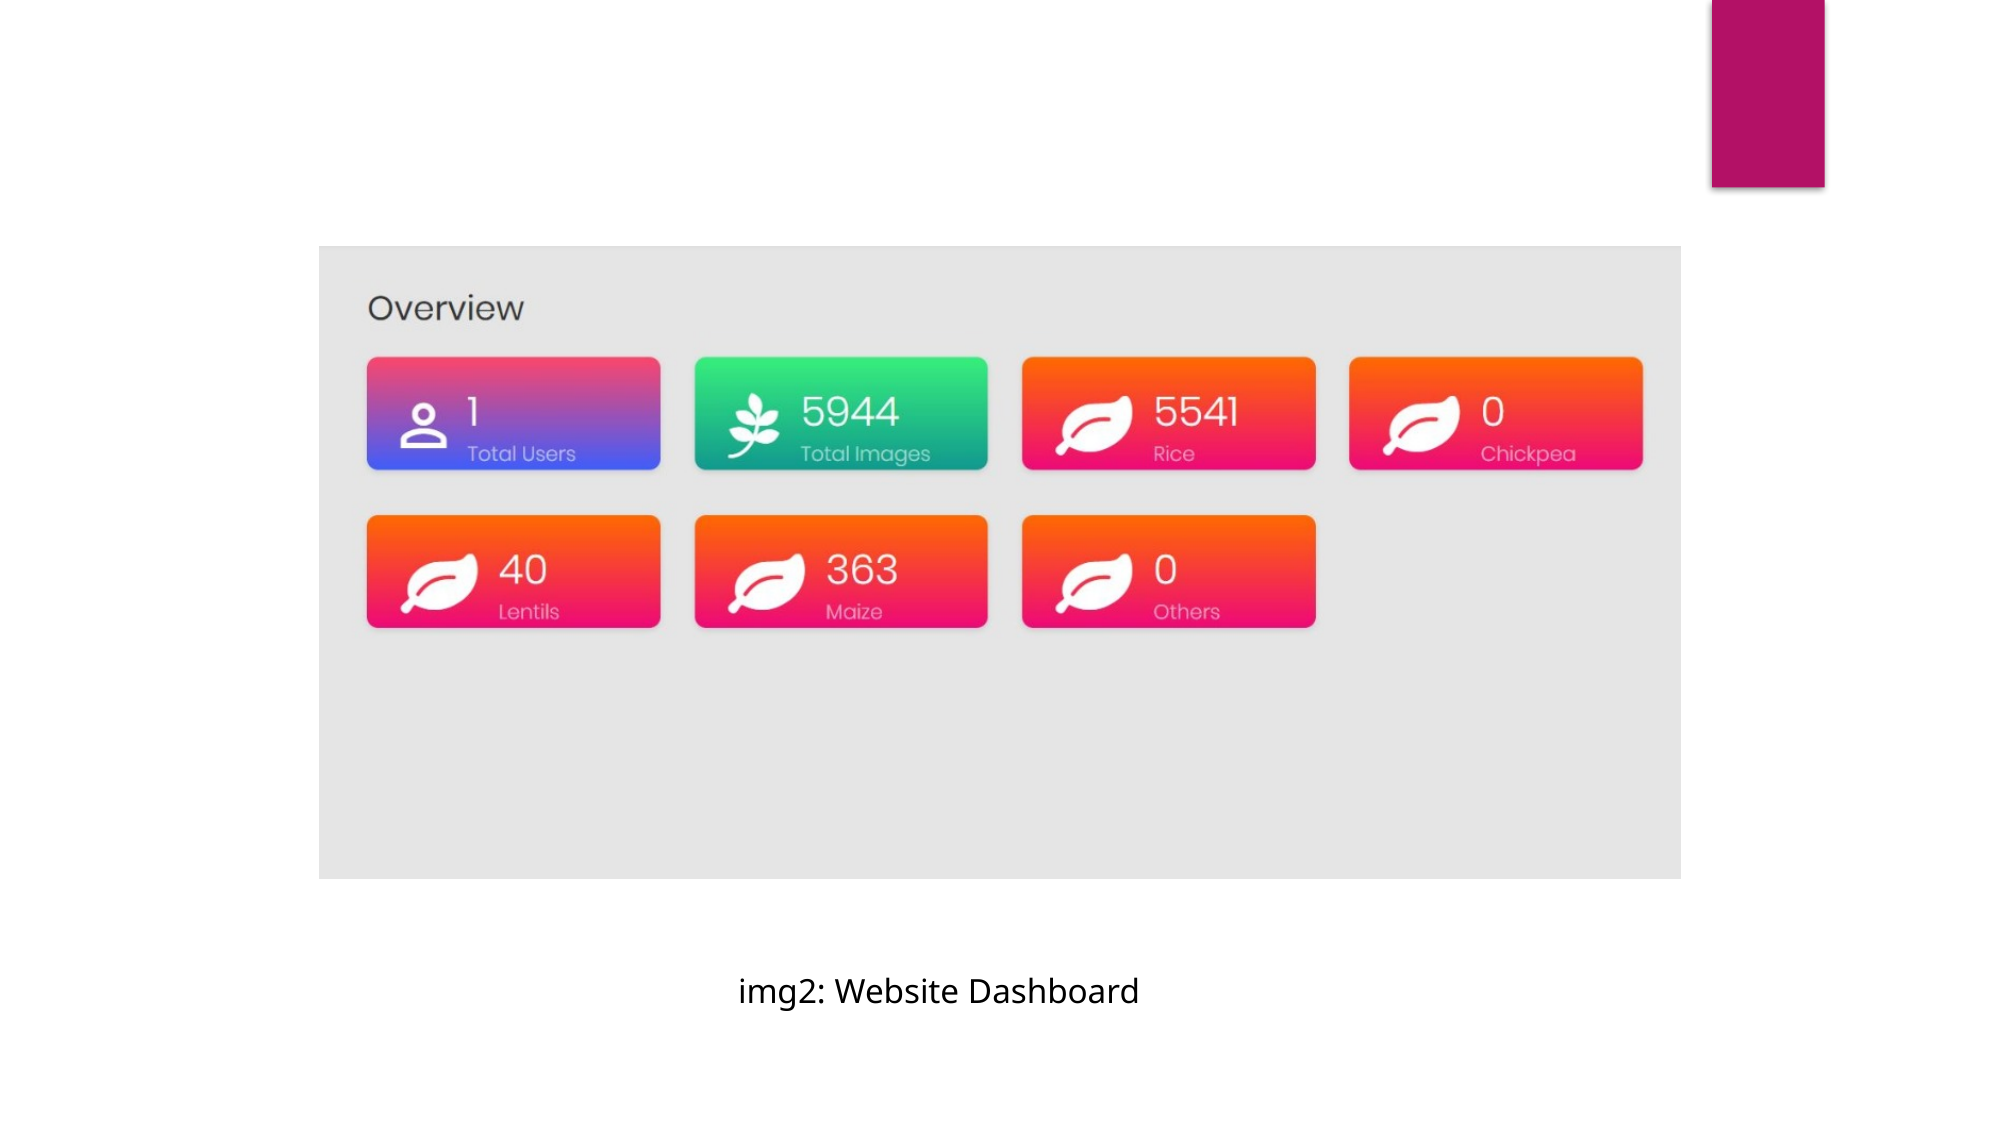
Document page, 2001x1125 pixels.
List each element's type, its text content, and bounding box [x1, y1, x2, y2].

picture [319, 246, 1681, 879]
text_box img2: Website Dashboard [692, 962, 1187, 1018]
